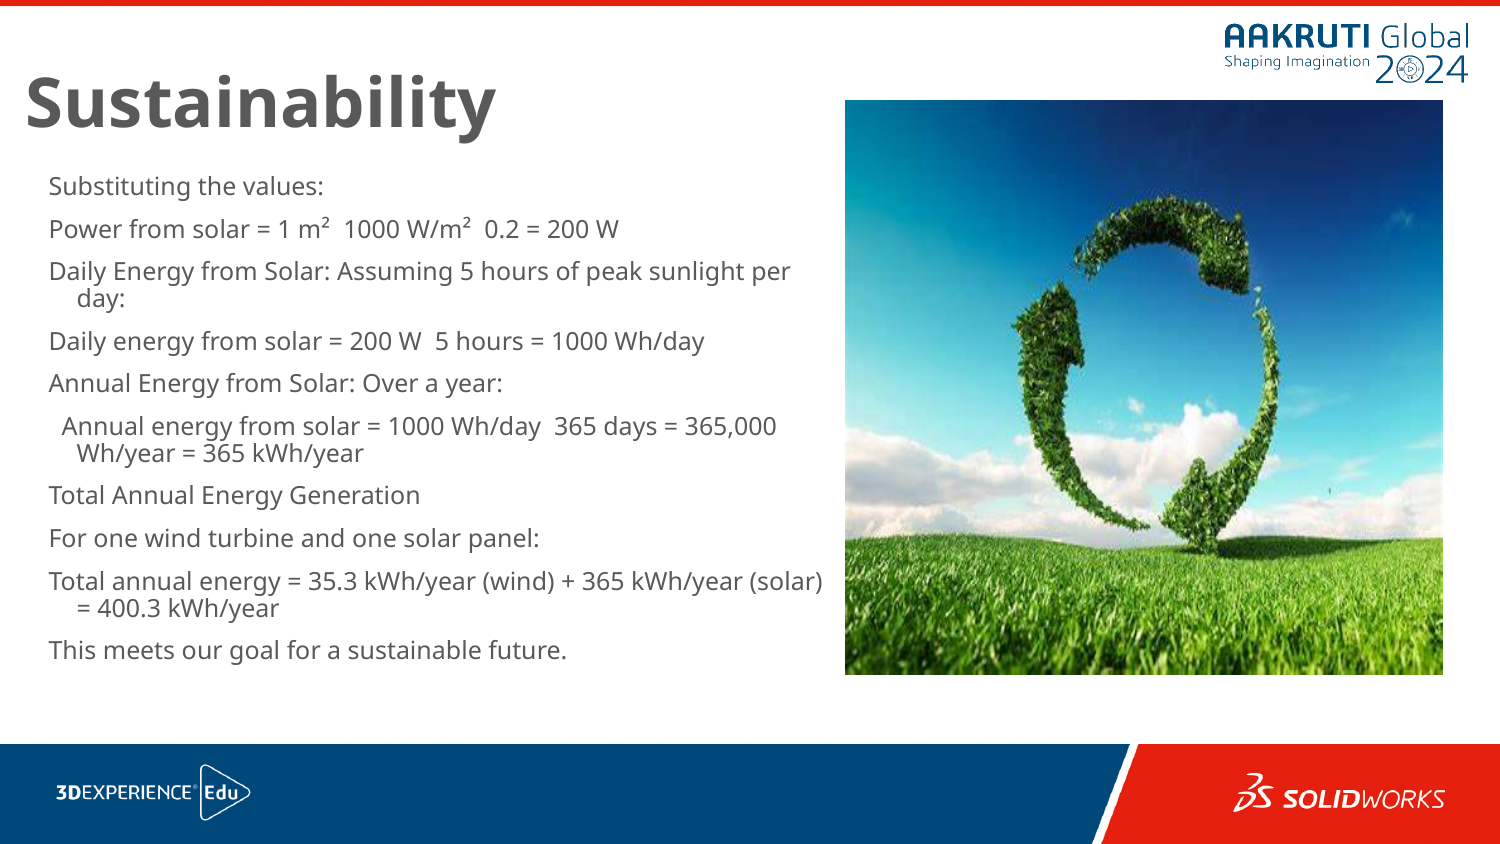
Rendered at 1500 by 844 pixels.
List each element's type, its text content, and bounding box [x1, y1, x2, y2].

title Sustainability [10, 53, 900, 148]
text_box Substituting the values: Power from solar = 1 m² 1000 W/m² 0.2 = 200 W Daily Energy from Solar: Assuming 5 hours of peak sunlight per day: Daily energy from solar = 200 W 5 hours = 1000 Wh/day Annual Energy from Solar: Over a year: Annual energy from solar = 1000 Wh/day 365 days = 365,000 Wh/year = 365 kWh/year Total Annual Energy Generation For one wind turbine and one solar panel: Total annual energy = 35.3 kWh/year (wind) + 365 kWh/year (solar) = 400.3 kWh/year This meets our goal for a sustainable future. [33, 159, 845, 644]
picture [0, 0, 1500, 844]
